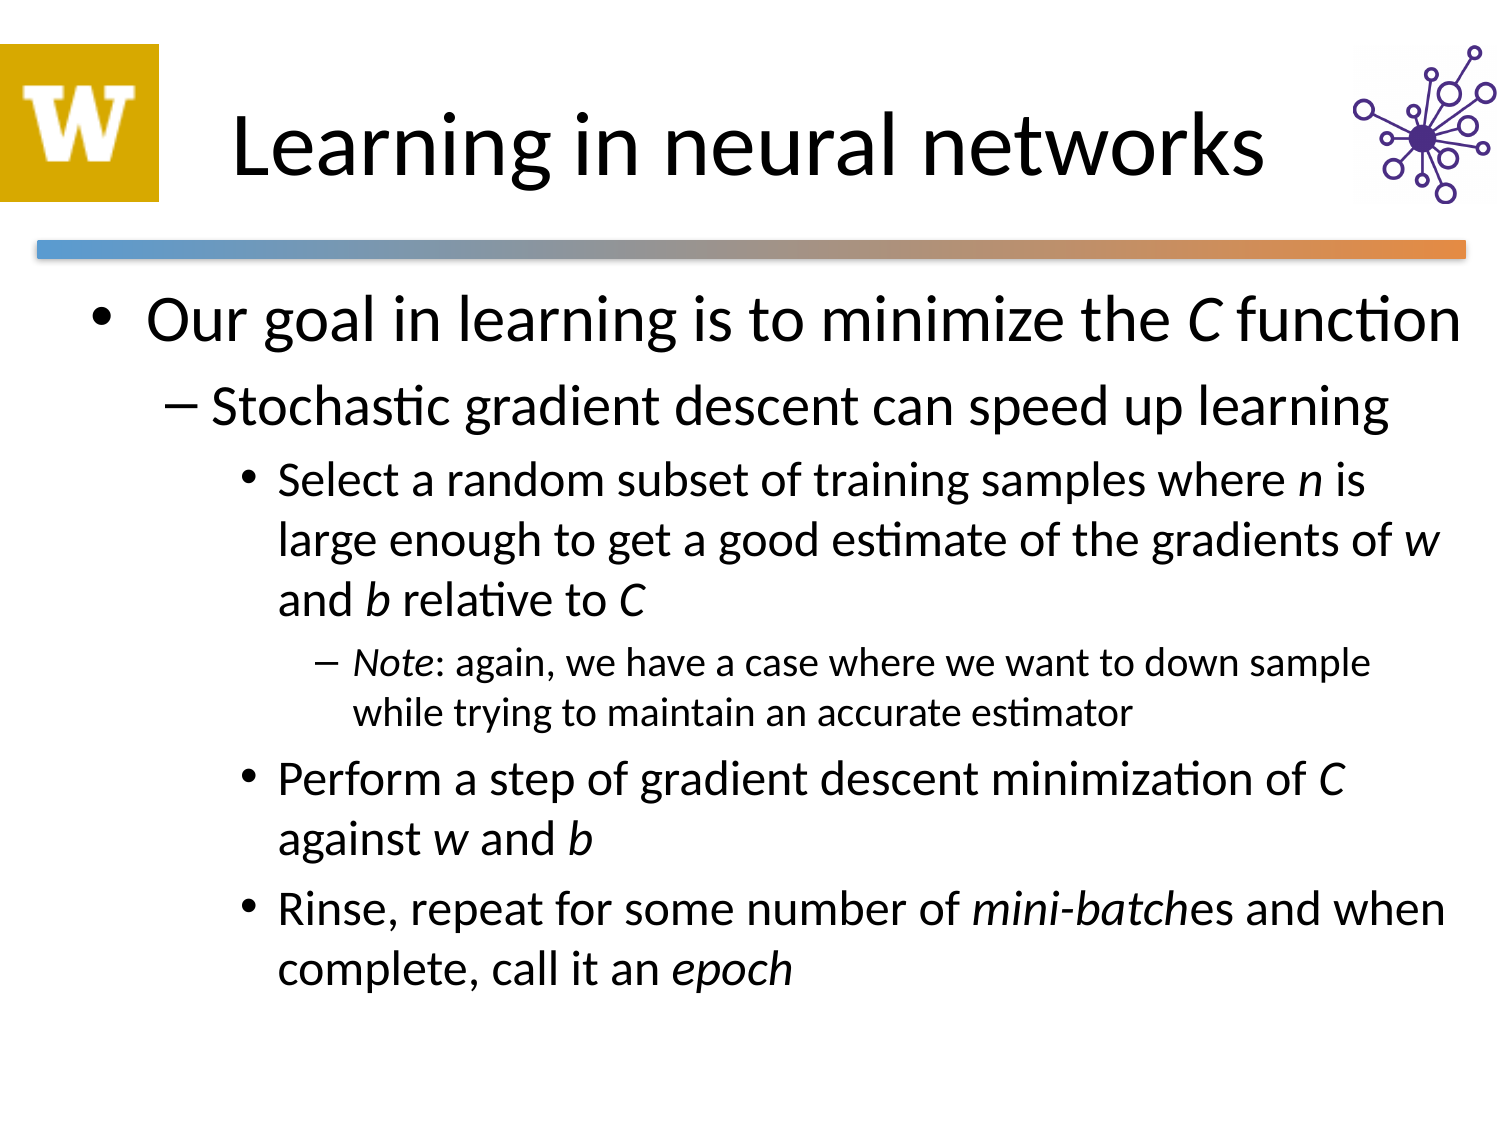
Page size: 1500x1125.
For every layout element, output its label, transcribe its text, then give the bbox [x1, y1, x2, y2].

picture [0, 44, 159, 202]
title Learning in neural networks [75, 45, 1425, 233]
list Our goal in learning is to minimize the C function Stochastic gradient descent can speed up learning Select a random subset of training samples where n is large enough to get a good estimate of the gradients of w and b relative to C Note: again, we have a case where we want to down sample while trying to maintain an accurate estimator Perform a step of gradient descent minimization of C against w and b Rinse, repeat for some number of mini-batches and when complete, call it an epoch [75, 267, 1483, 1108]
picture [1425, 45, 1497, 204]
